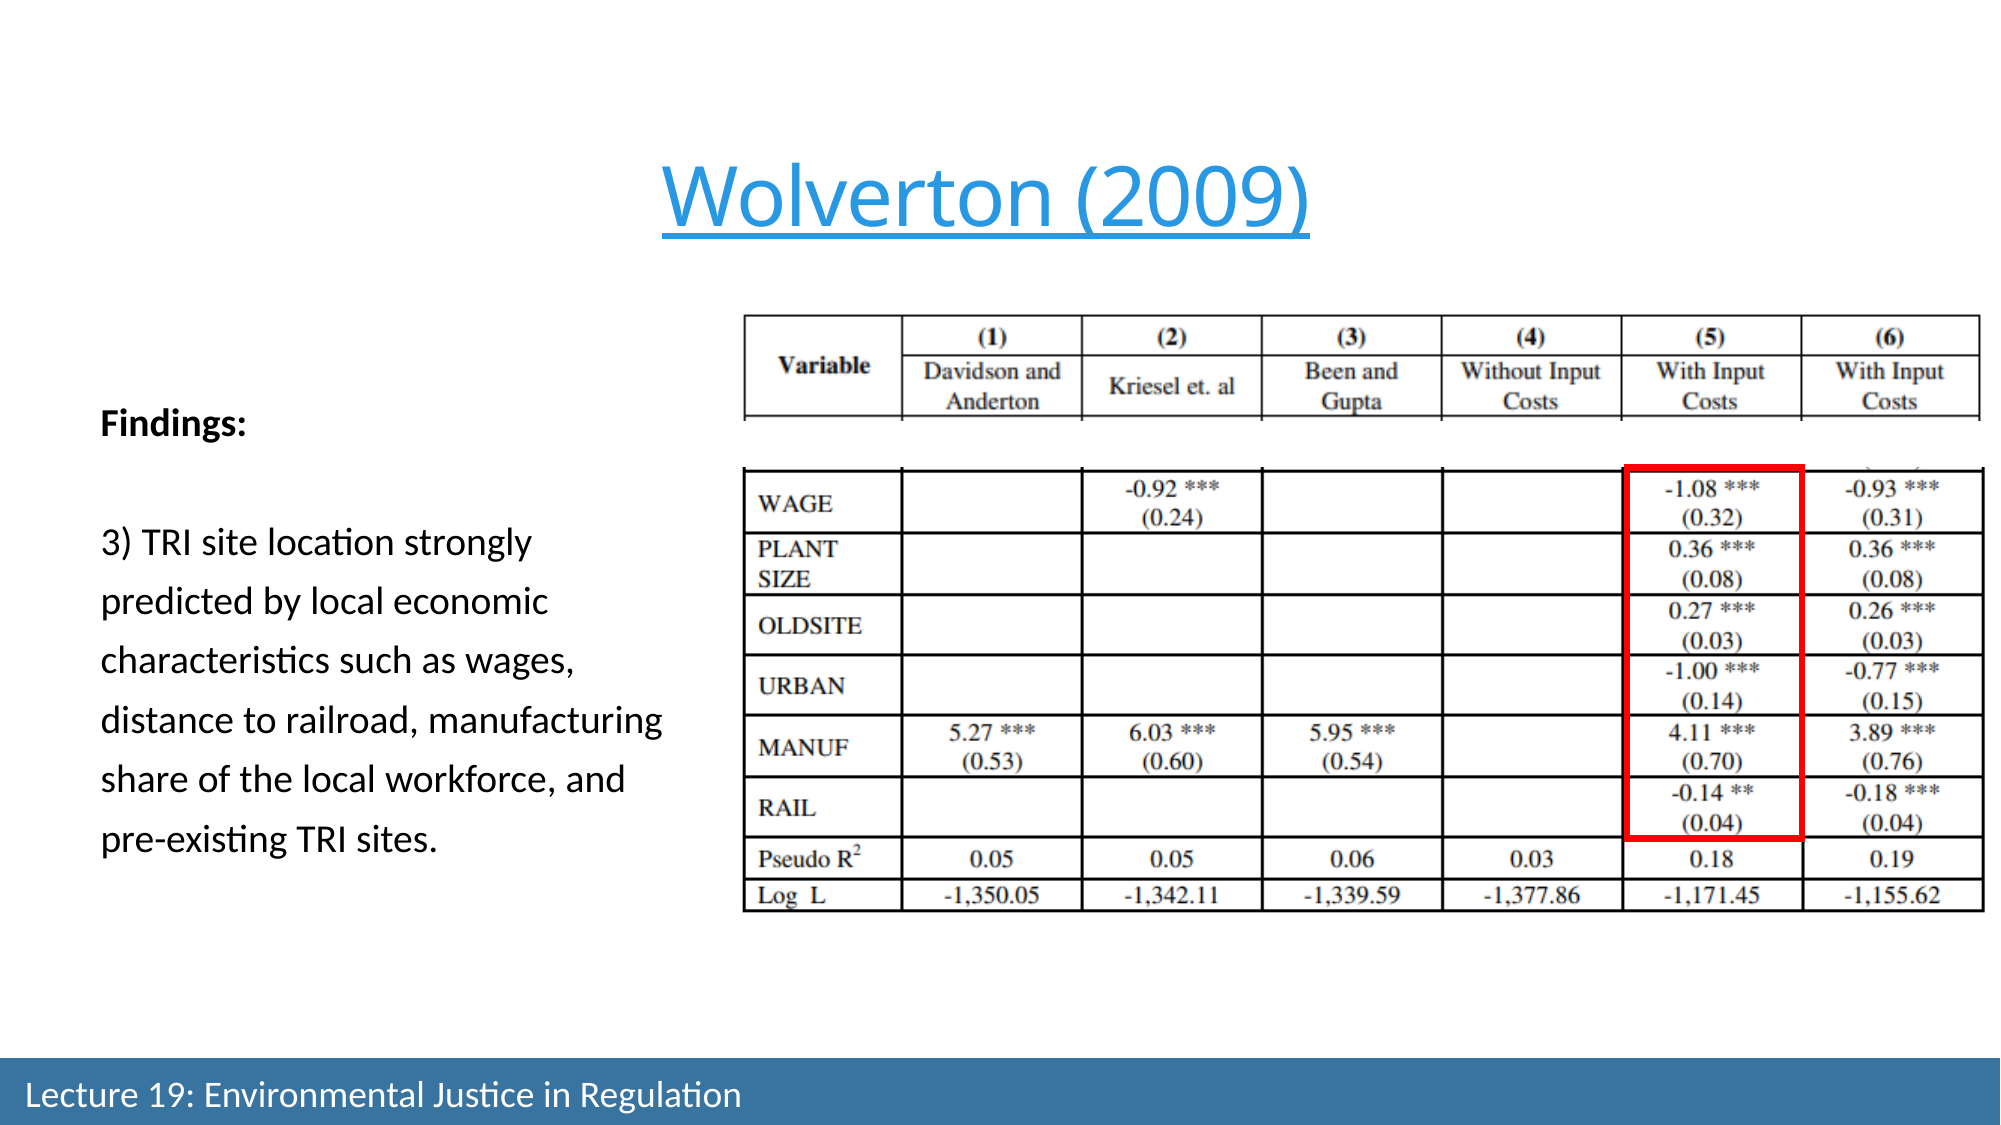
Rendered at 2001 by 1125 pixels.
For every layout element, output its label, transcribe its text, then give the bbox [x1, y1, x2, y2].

text_box Wolverton (2009) [393, 0, 1579, 254]
picture [740, 467, 2000, 914]
text_box Findings: 3) TRI site location strongly predicted by local economic characteristics such as wages, distance to railroad, manufacturing share of the local workforce, and pre-existing TRI sites. [85, 377, 702, 927]
picture [733, 300, 2000, 421]
